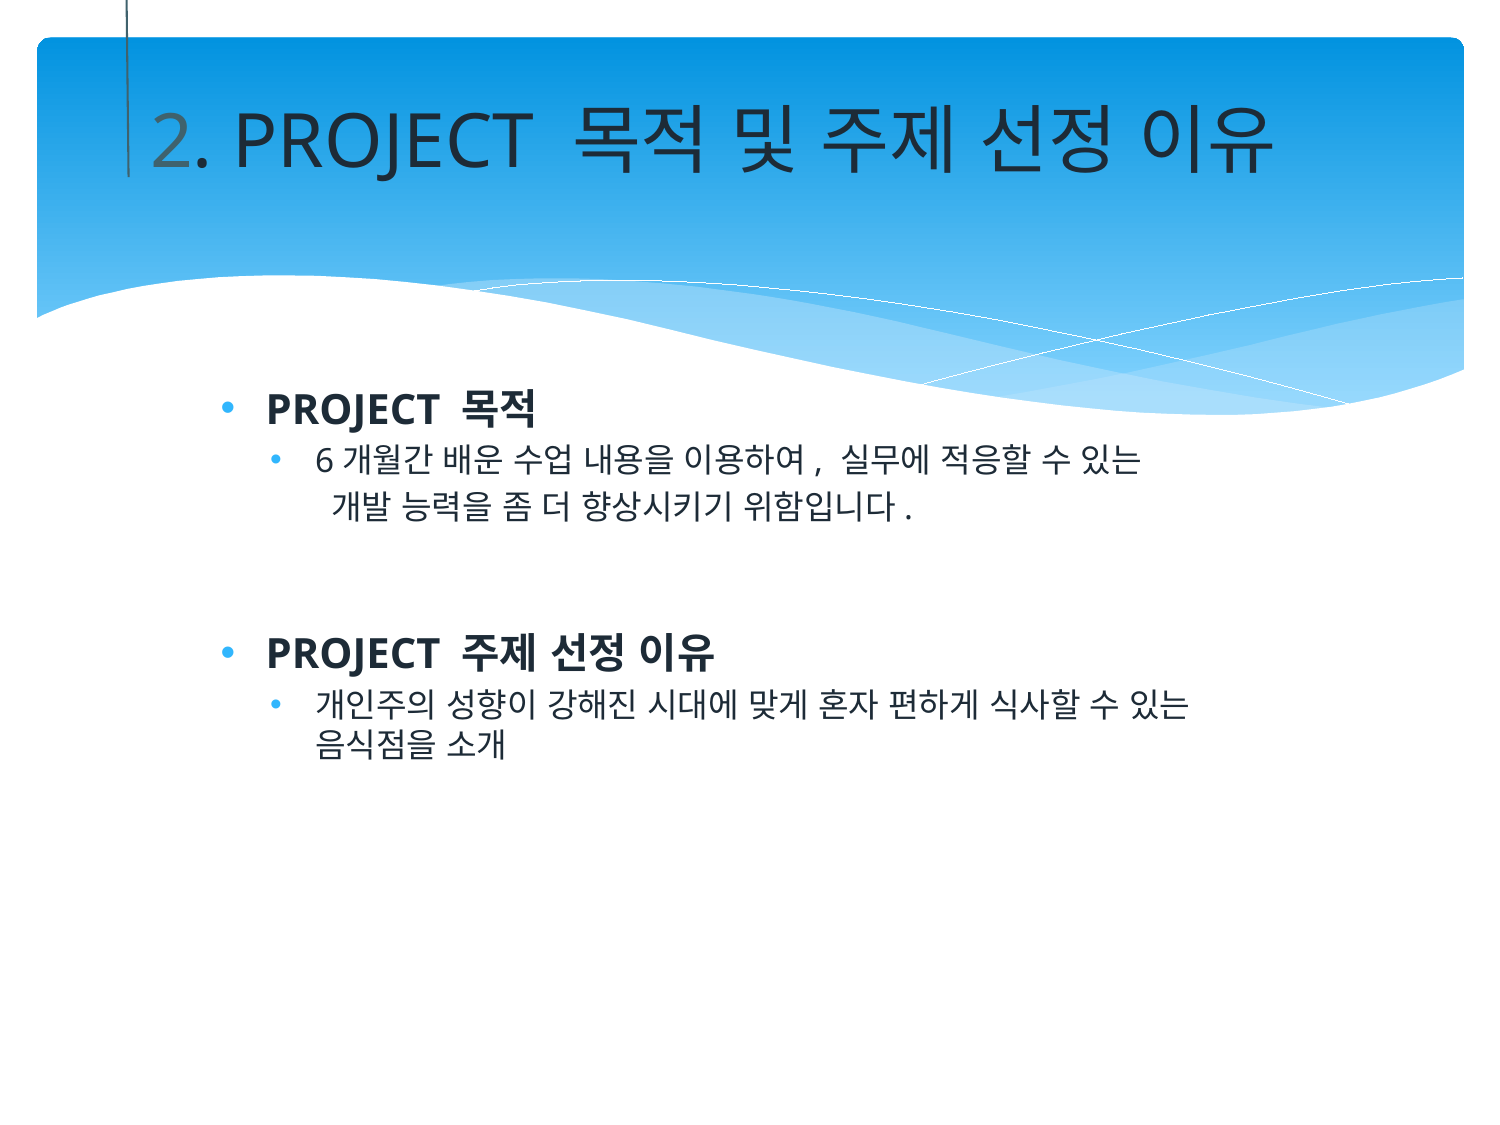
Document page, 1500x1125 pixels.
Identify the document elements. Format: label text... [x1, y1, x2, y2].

text_box 2. PROJECT 목적 및 주제 선정 이유 [135, 67, 1485, 200]
list PROJECT 목적 6개월간 배운 수업 내용을 이용하여, 실무에 적응할 수 있는 개발 능력을 좀 더 향상시키기 위함입니다. PROJECT 주제 선정 이유 개인주의 성향이 강해진 시대에 맞게 혼자 편하게 식사할 수 있는 음식점을 소개 [205, 341, 1299, 917]
